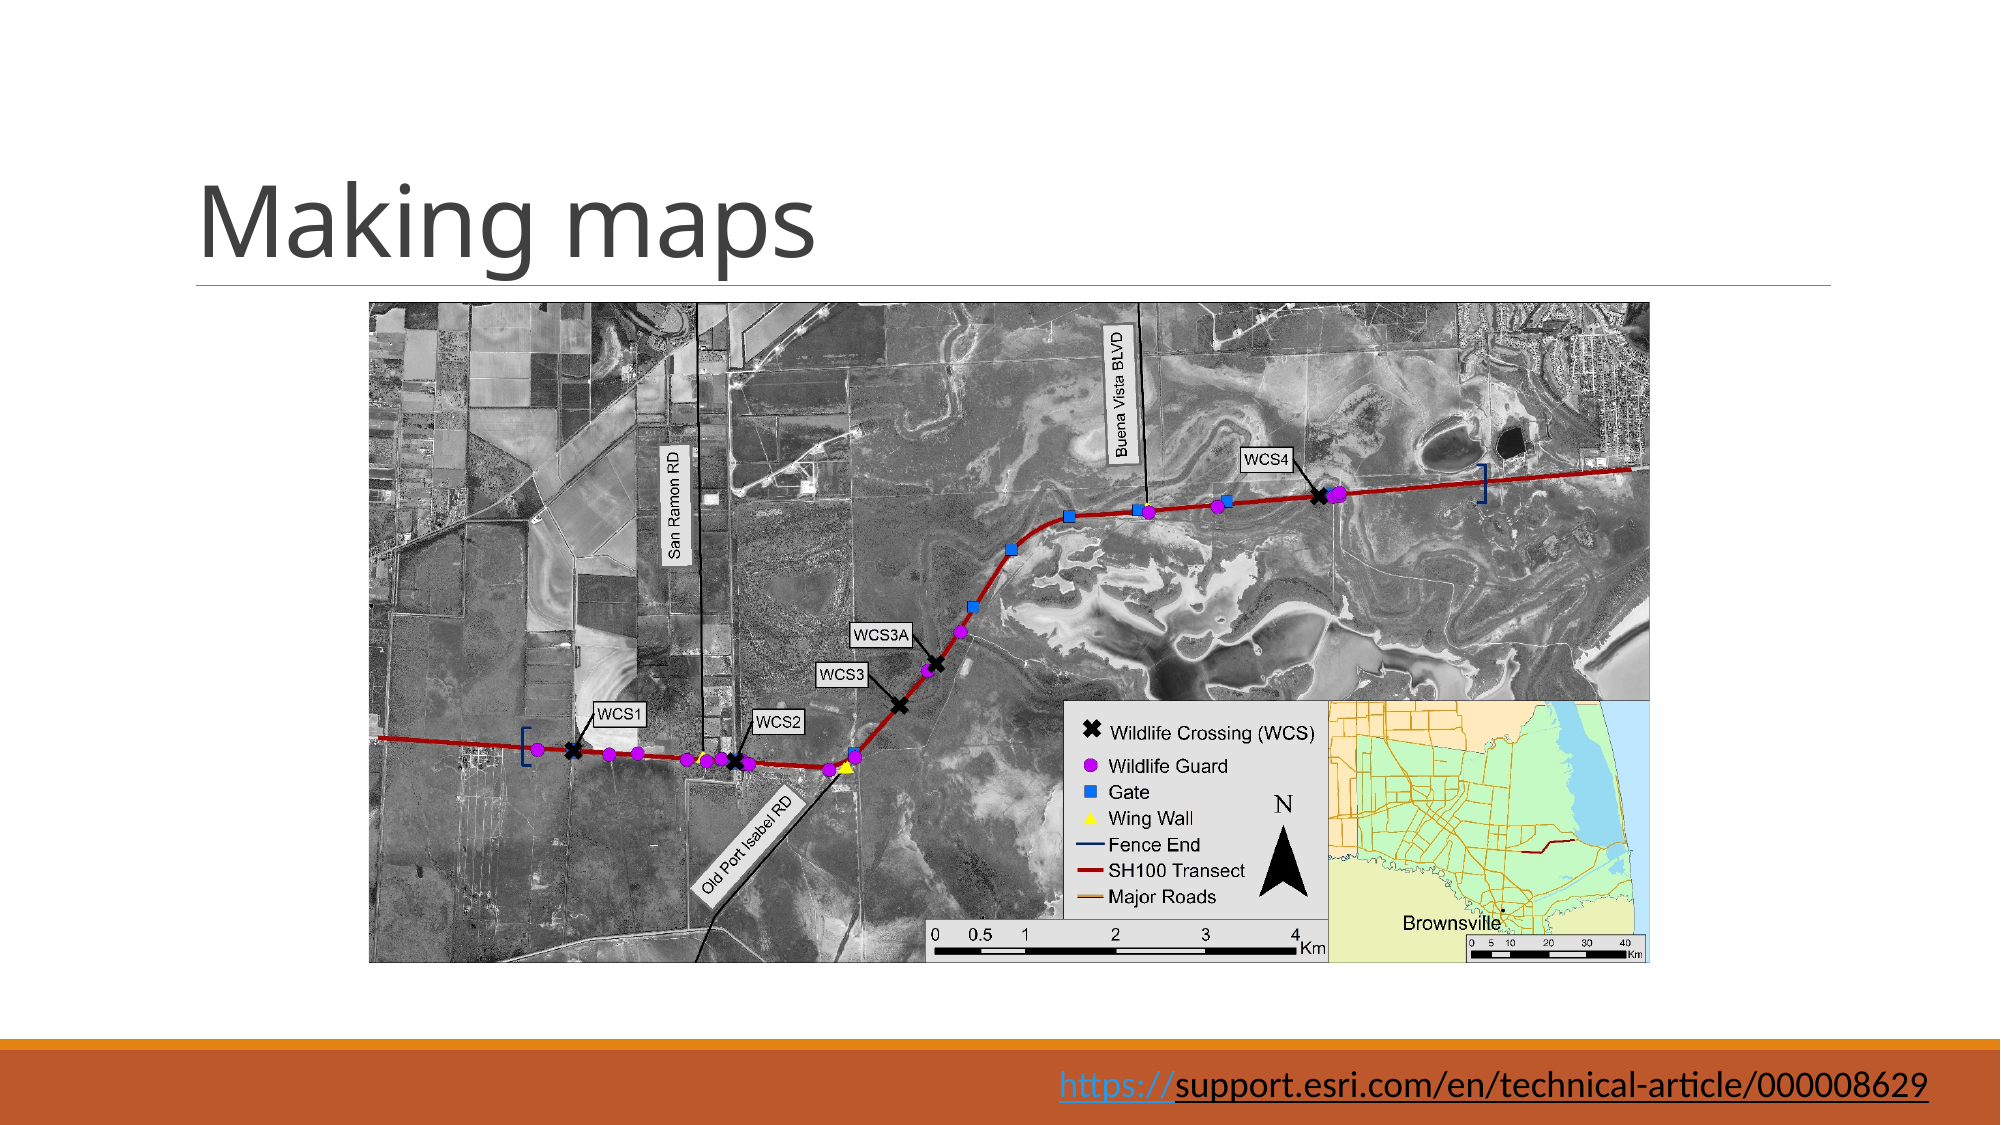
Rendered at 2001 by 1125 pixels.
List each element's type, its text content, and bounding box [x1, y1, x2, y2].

title Making maps [180, 47, 1830, 285]
text_box https://support.esri.com/en/technical-article/000008629 [1043, 1052, 1949, 1113]
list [368, 302, 1651, 964]
